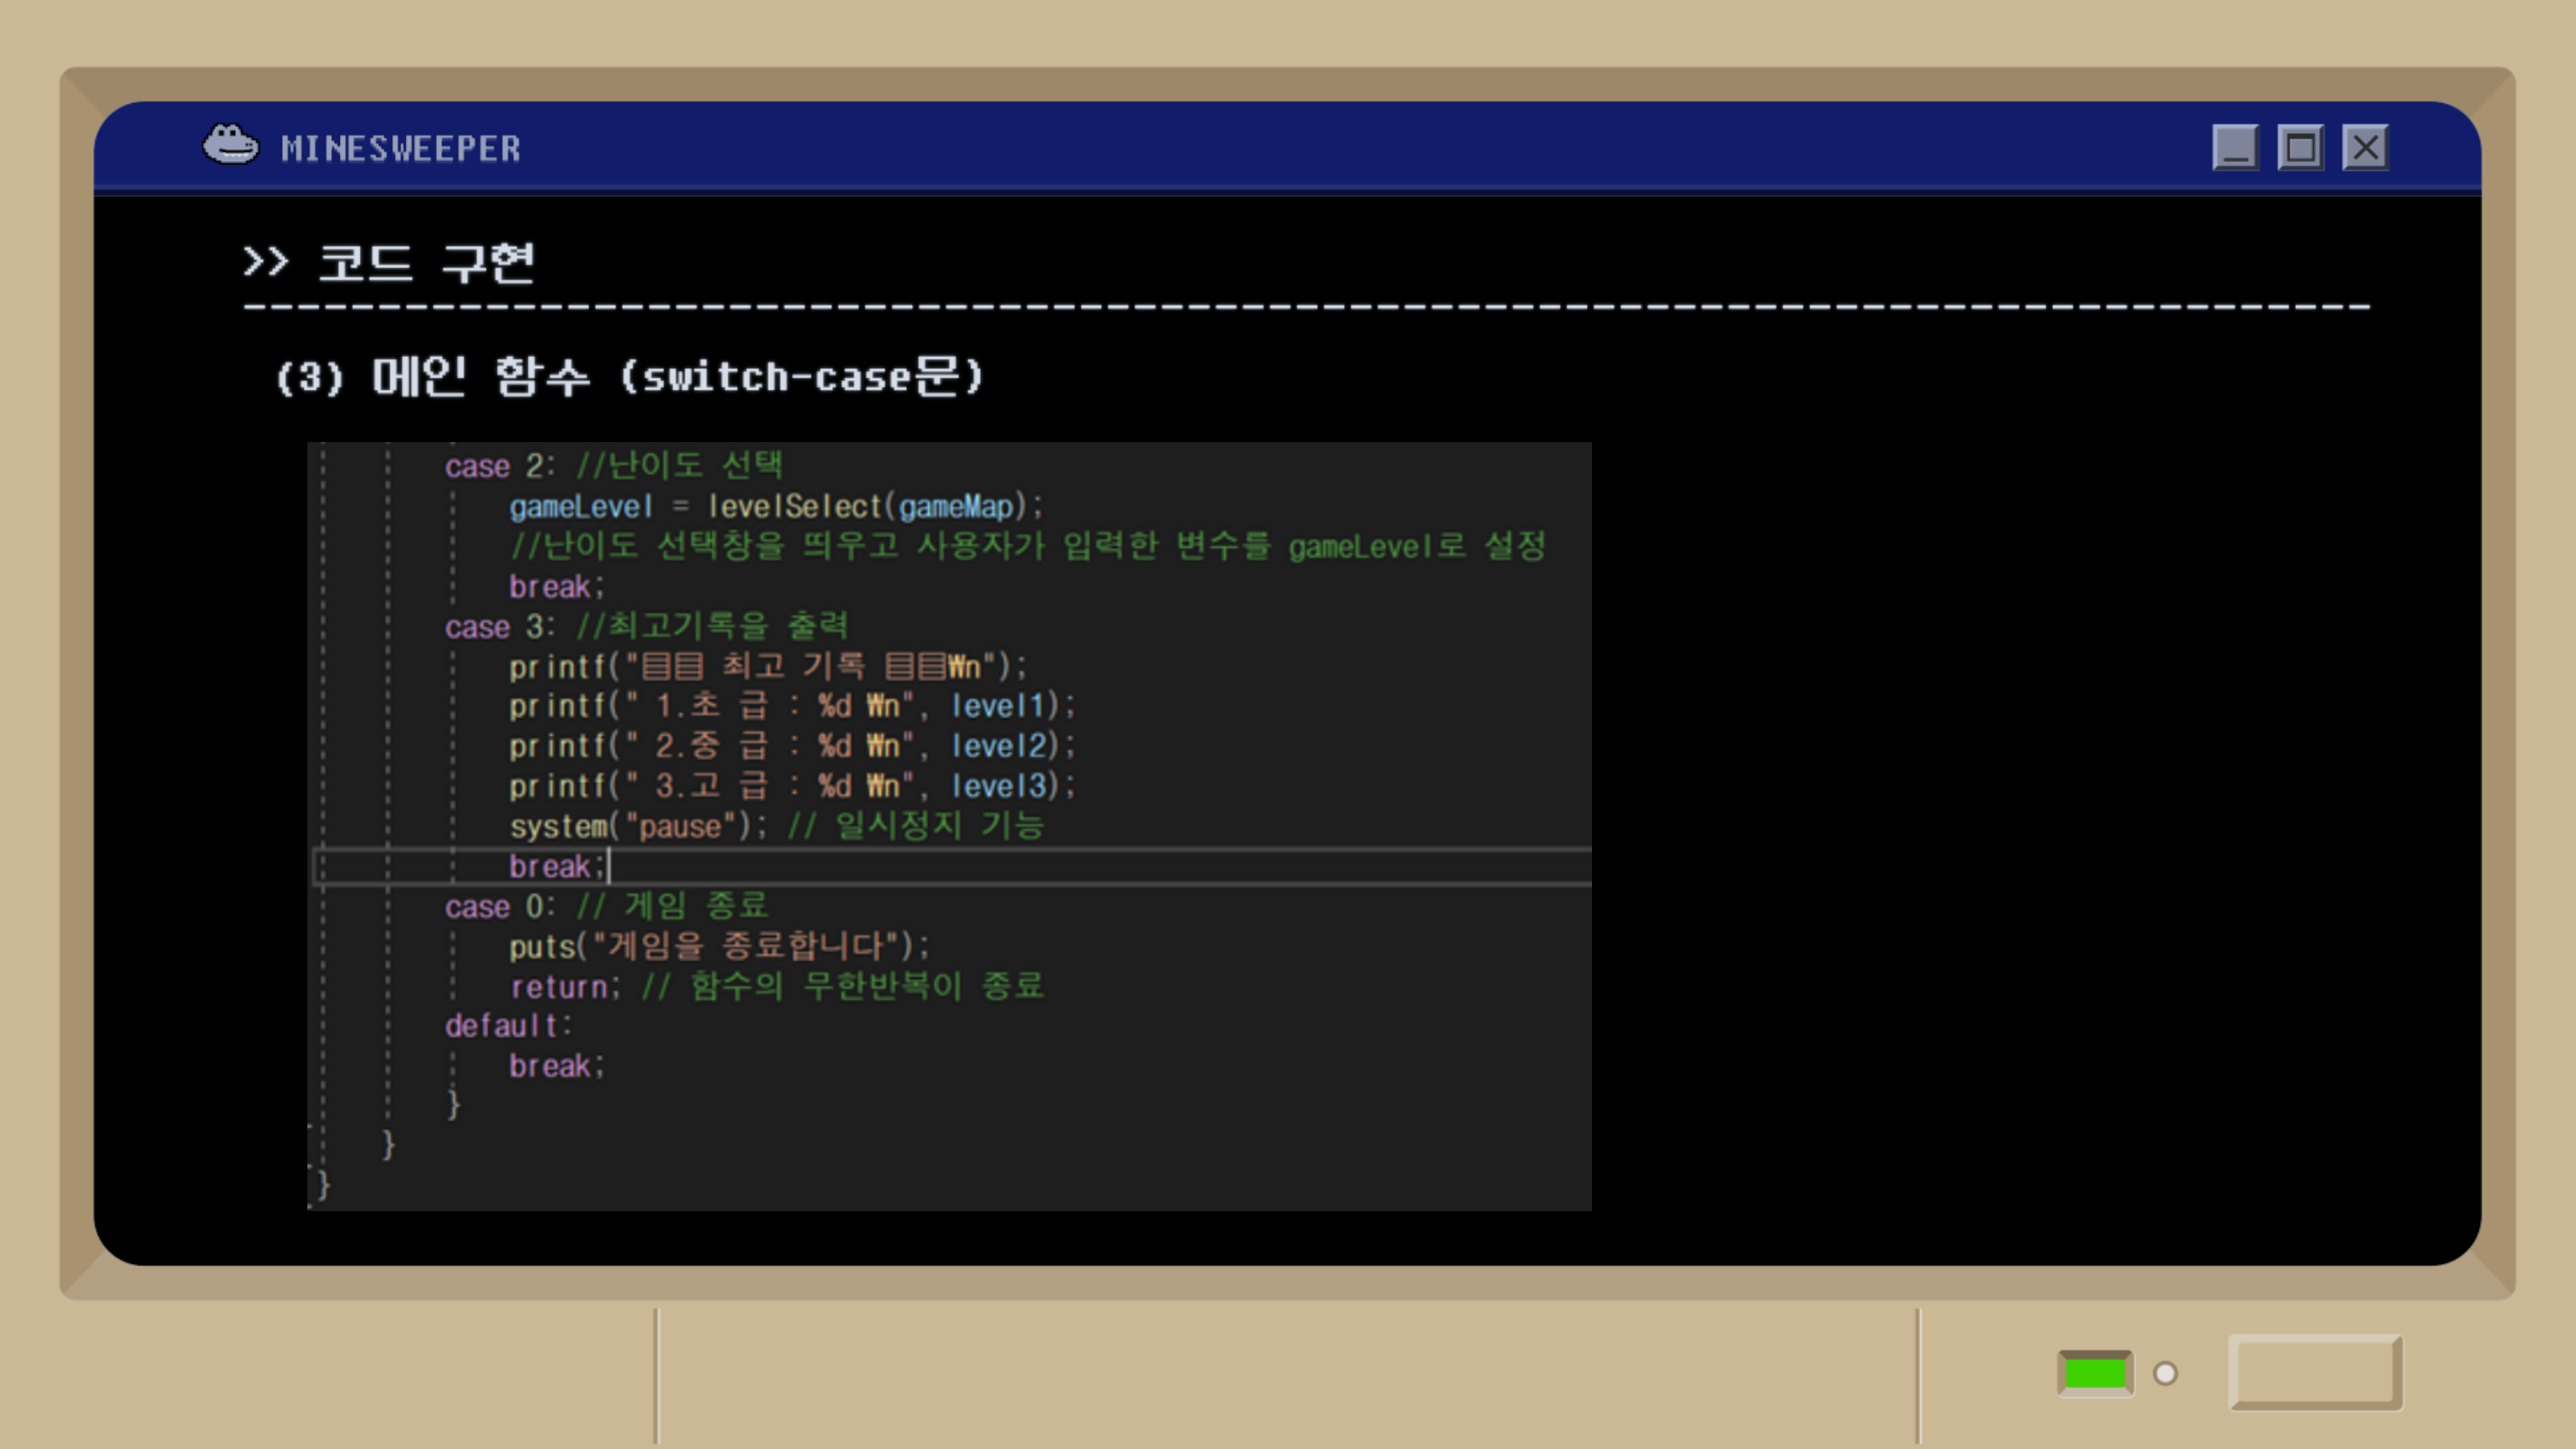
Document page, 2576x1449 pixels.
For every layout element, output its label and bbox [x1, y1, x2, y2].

picture [193, 182, 2517, 530]
picture [272, 111, 544, 181]
text_box [307, 442, 1593, 1211]
text_box [0, 0, 2576, 1449]
text_box [202, 123, 260, 165]
